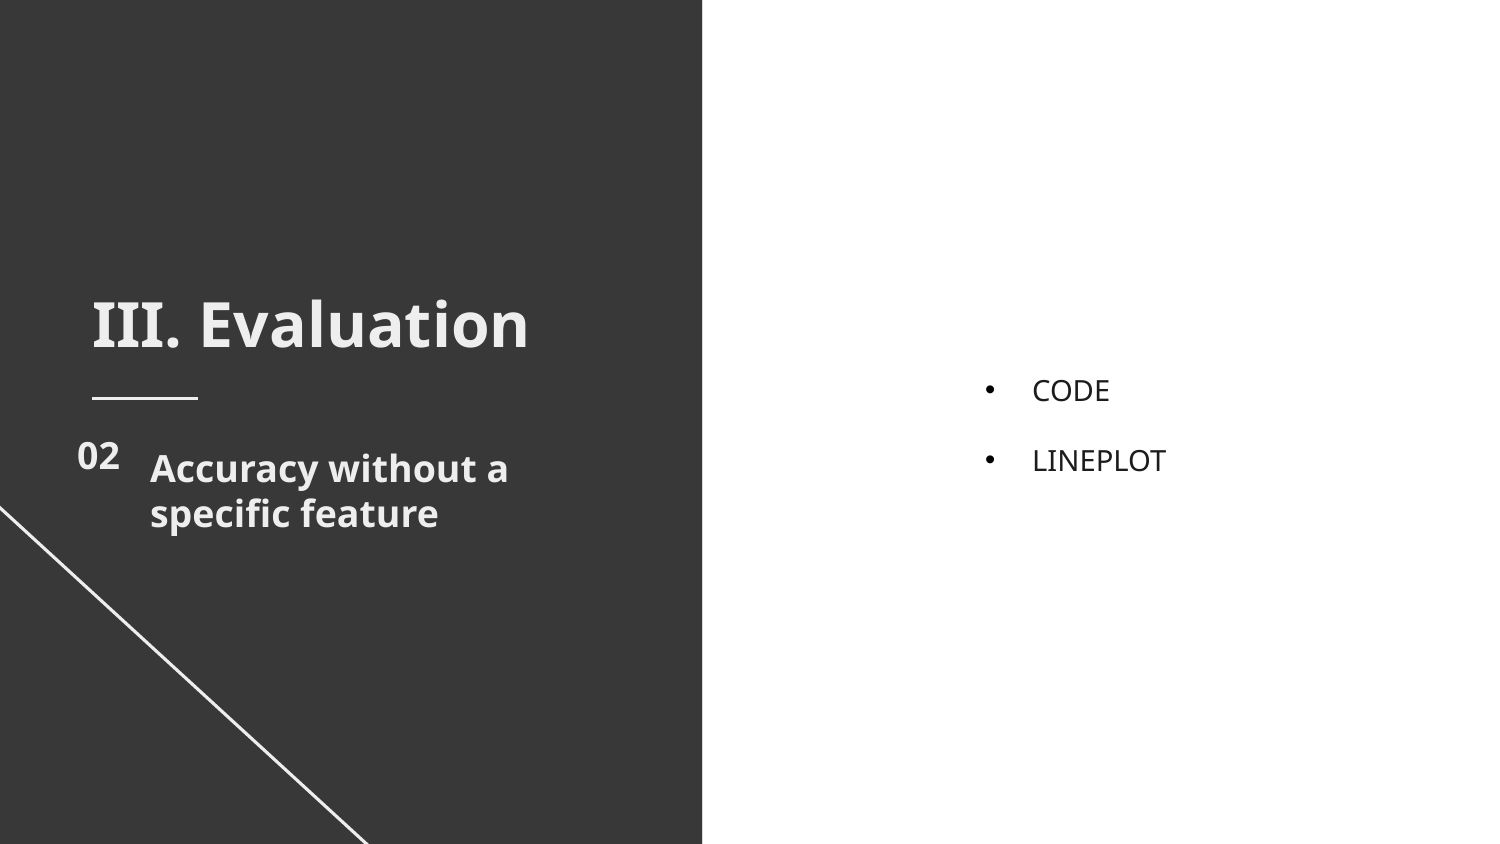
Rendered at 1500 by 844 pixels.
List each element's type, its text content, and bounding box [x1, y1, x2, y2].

title III. Evaluation [50, 279, 573, 366]
title 02 [22, 430, 136, 479]
text_box CODE LINEPLOT [970, 364, 1228, 485]
title Accuracy without a specific feature [135, 463, 599, 517]
